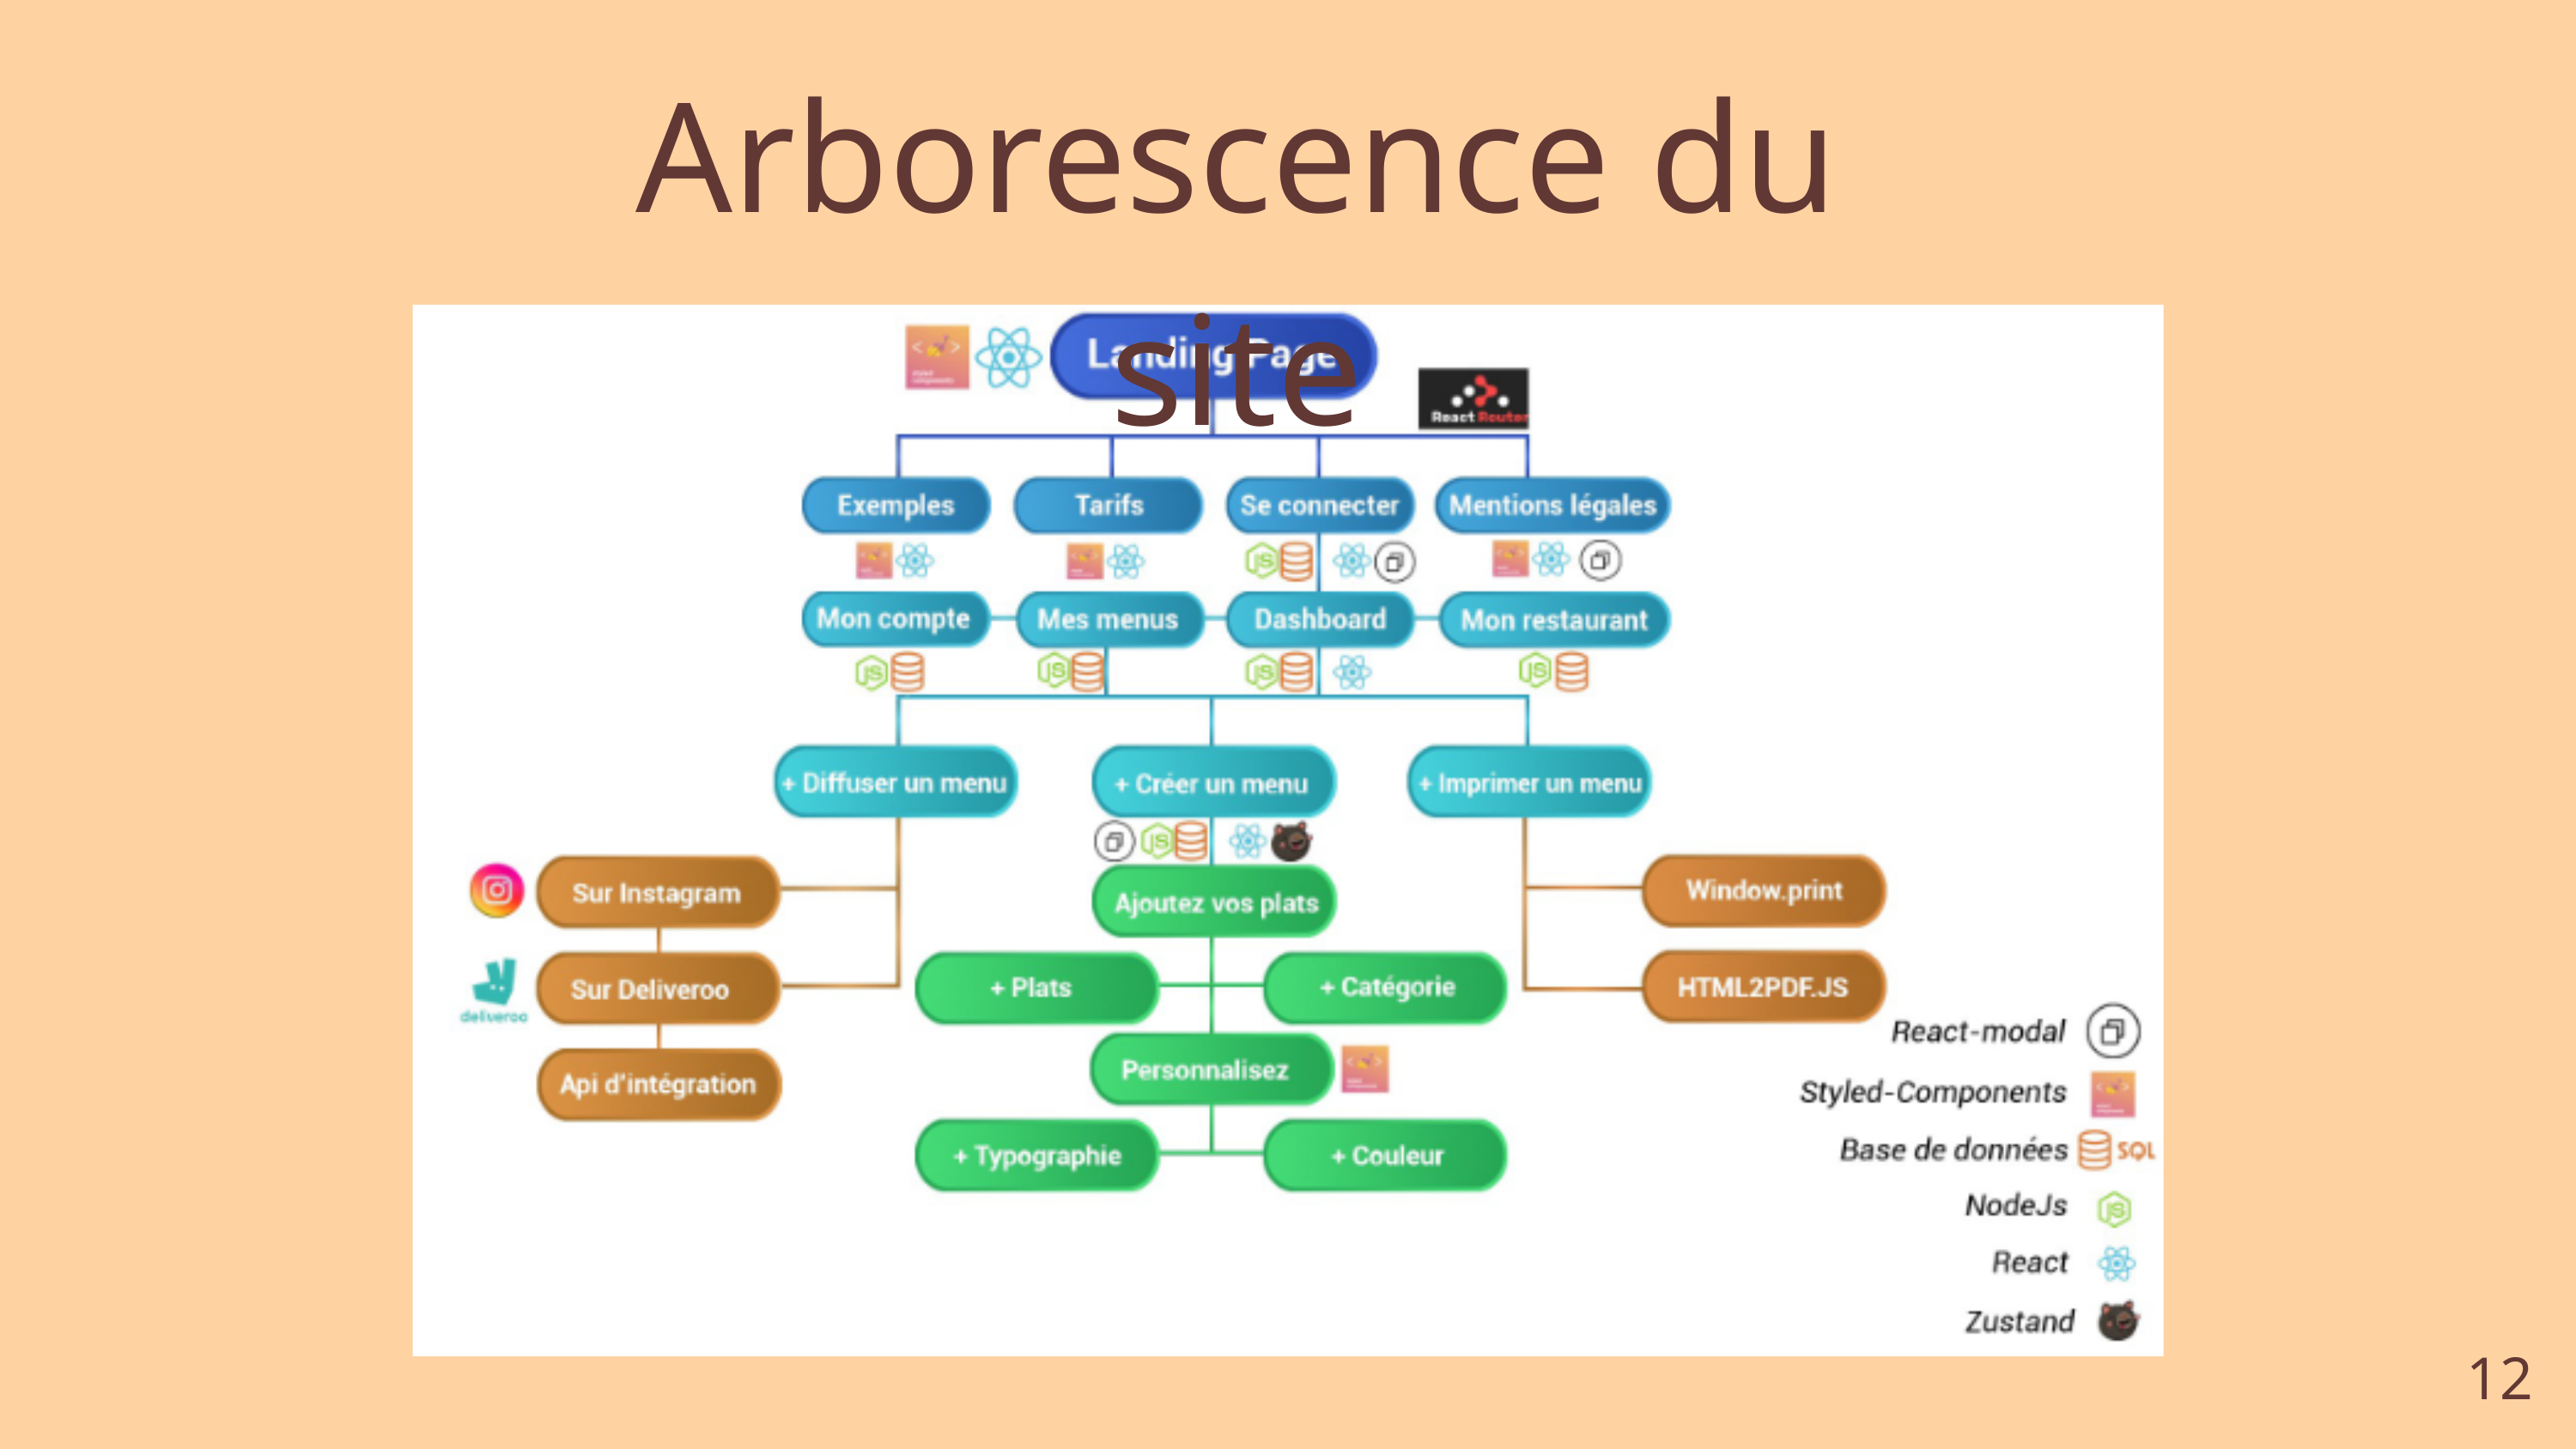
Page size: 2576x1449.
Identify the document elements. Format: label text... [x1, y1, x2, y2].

text_box [412, 305, 2164, 1356]
text_box 12 [2466, 1330, 2533, 1411]
text_box Arborescence du site [519, 29, 1954, 456]
